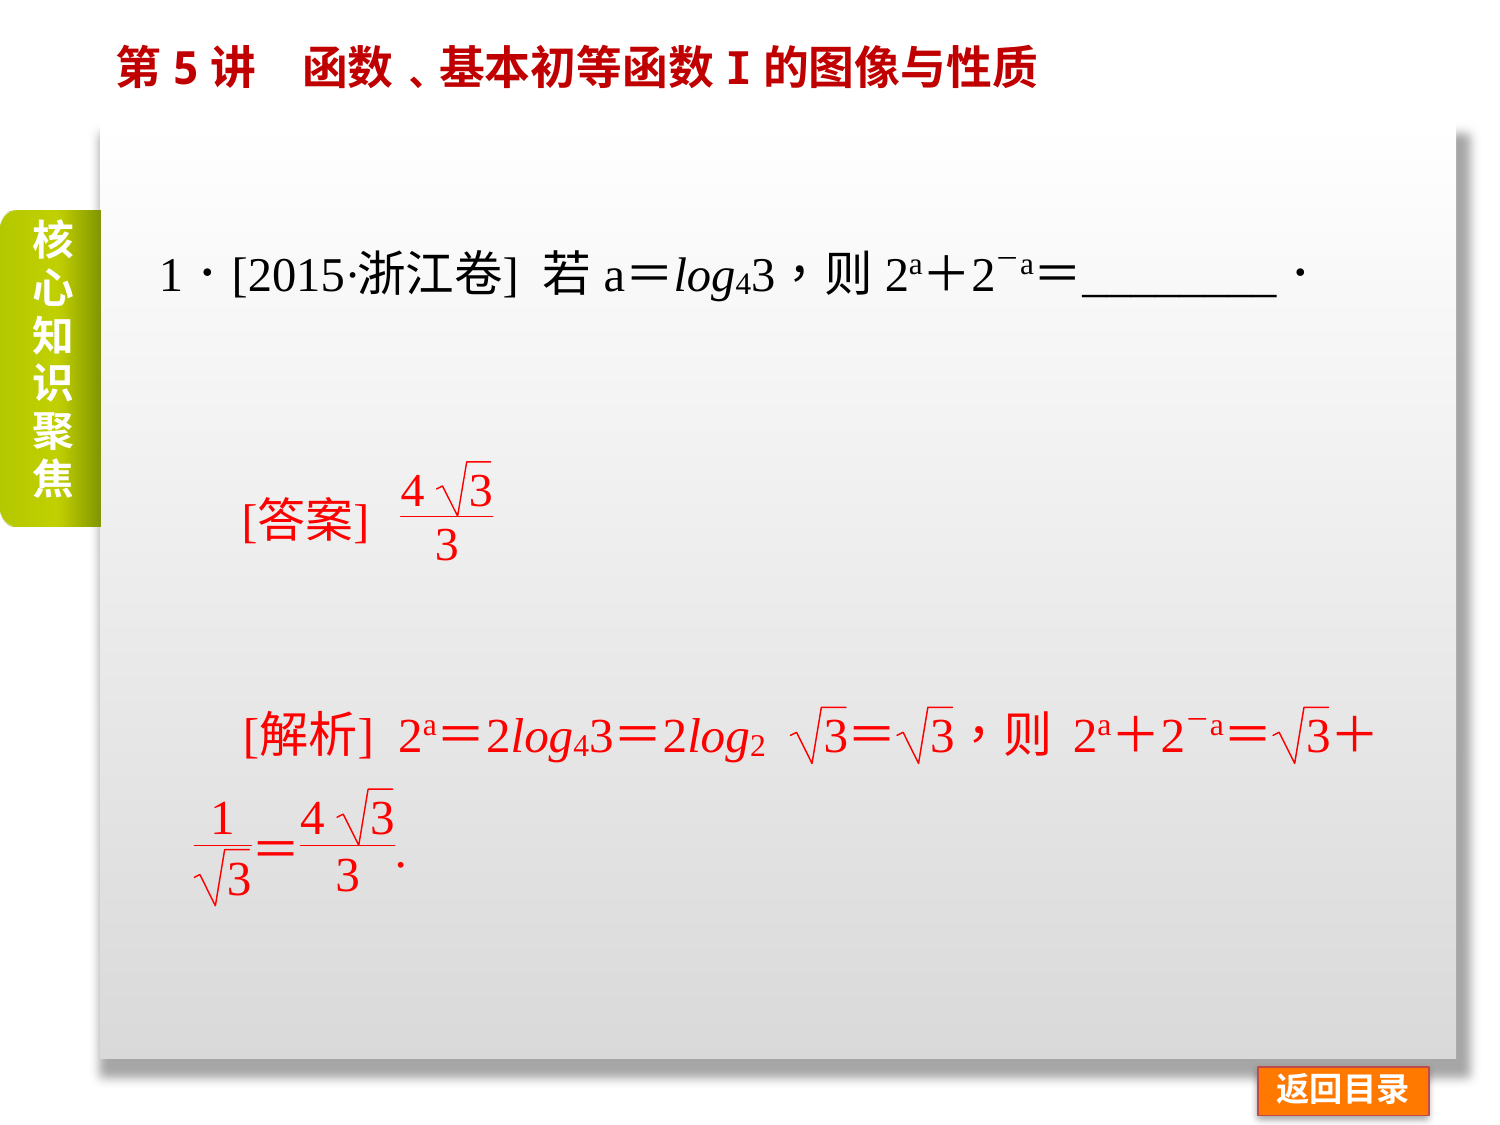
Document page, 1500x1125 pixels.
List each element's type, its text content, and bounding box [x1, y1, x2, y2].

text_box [193, 687, 1380, 1125]
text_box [158, 242, 1340, 699]
title 第5讲 函数﹑基本初等函数I的图像与性质 [100, 27, 1199, 106]
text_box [193, 453, 659, 577]
text_box 返回目录 [1383, 1066, 1430, 1116]
picture [0, 210, 101, 528]
